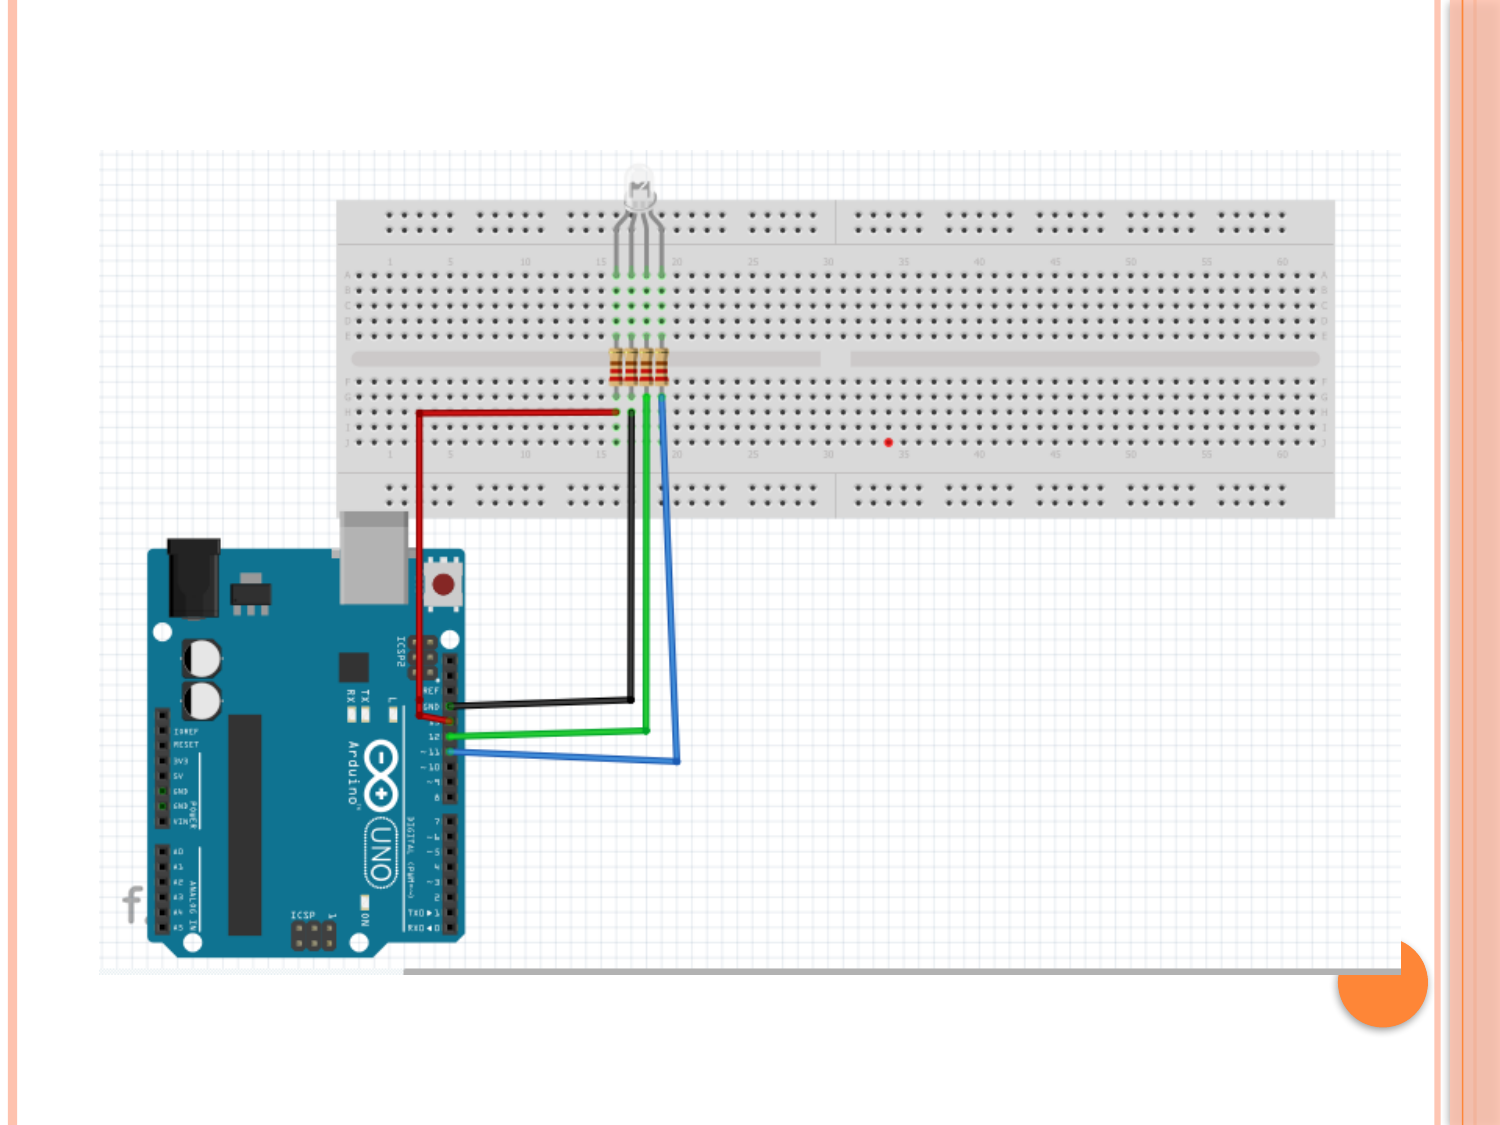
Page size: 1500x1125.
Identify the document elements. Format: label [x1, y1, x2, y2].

picture [98, 150, 1402, 975]
